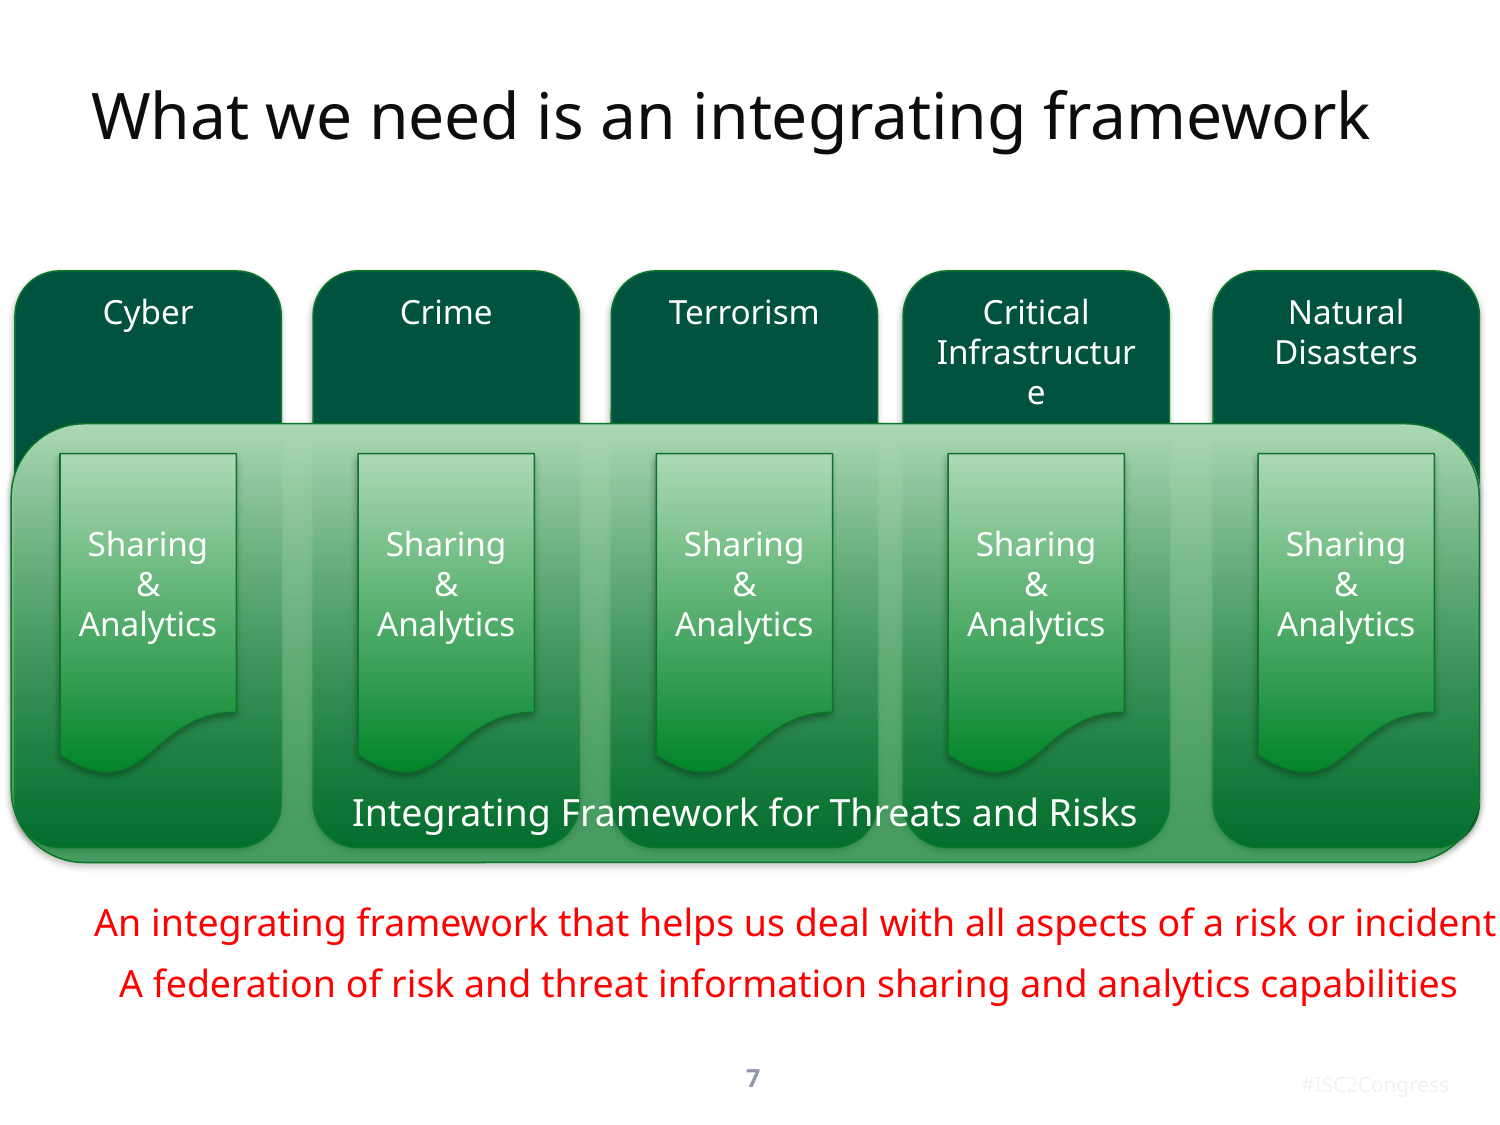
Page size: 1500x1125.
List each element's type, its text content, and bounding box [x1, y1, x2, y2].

text_box Terrorism [610, 270, 879, 422]
text_box Natural Disasters [1212, 270, 1481, 478]
text_box Crime [312, 270, 581, 422]
text_box Sharing & Analytics [59, 452, 238, 773]
title What we need is an integrating framework [76, 35, 1392, 192]
text_box Cyber [14, 270, 283, 464]
text_box A federation of risk and threat information sharing and analytics capabilities [104, 952, 1475, 1012]
text_box Sharing & Analytics [655, 452, 834, 773]
text_box Integrating Framework for Threats and Risks [10, 422, 1481, 864]
text_box Critical Infrastructure [902, 270, 1171, 422]
text_box Sharing & Analytics [947, 452, 1126, 773]
text_box An integrating framework that helps us deal with all aspects of a risk or incident [79, 891, 1500, 952]
text_box Sharing & Analytics [357, 452, 536, 773]
text_box Sharing & Analytics [1257, 452, 1436, 773]
